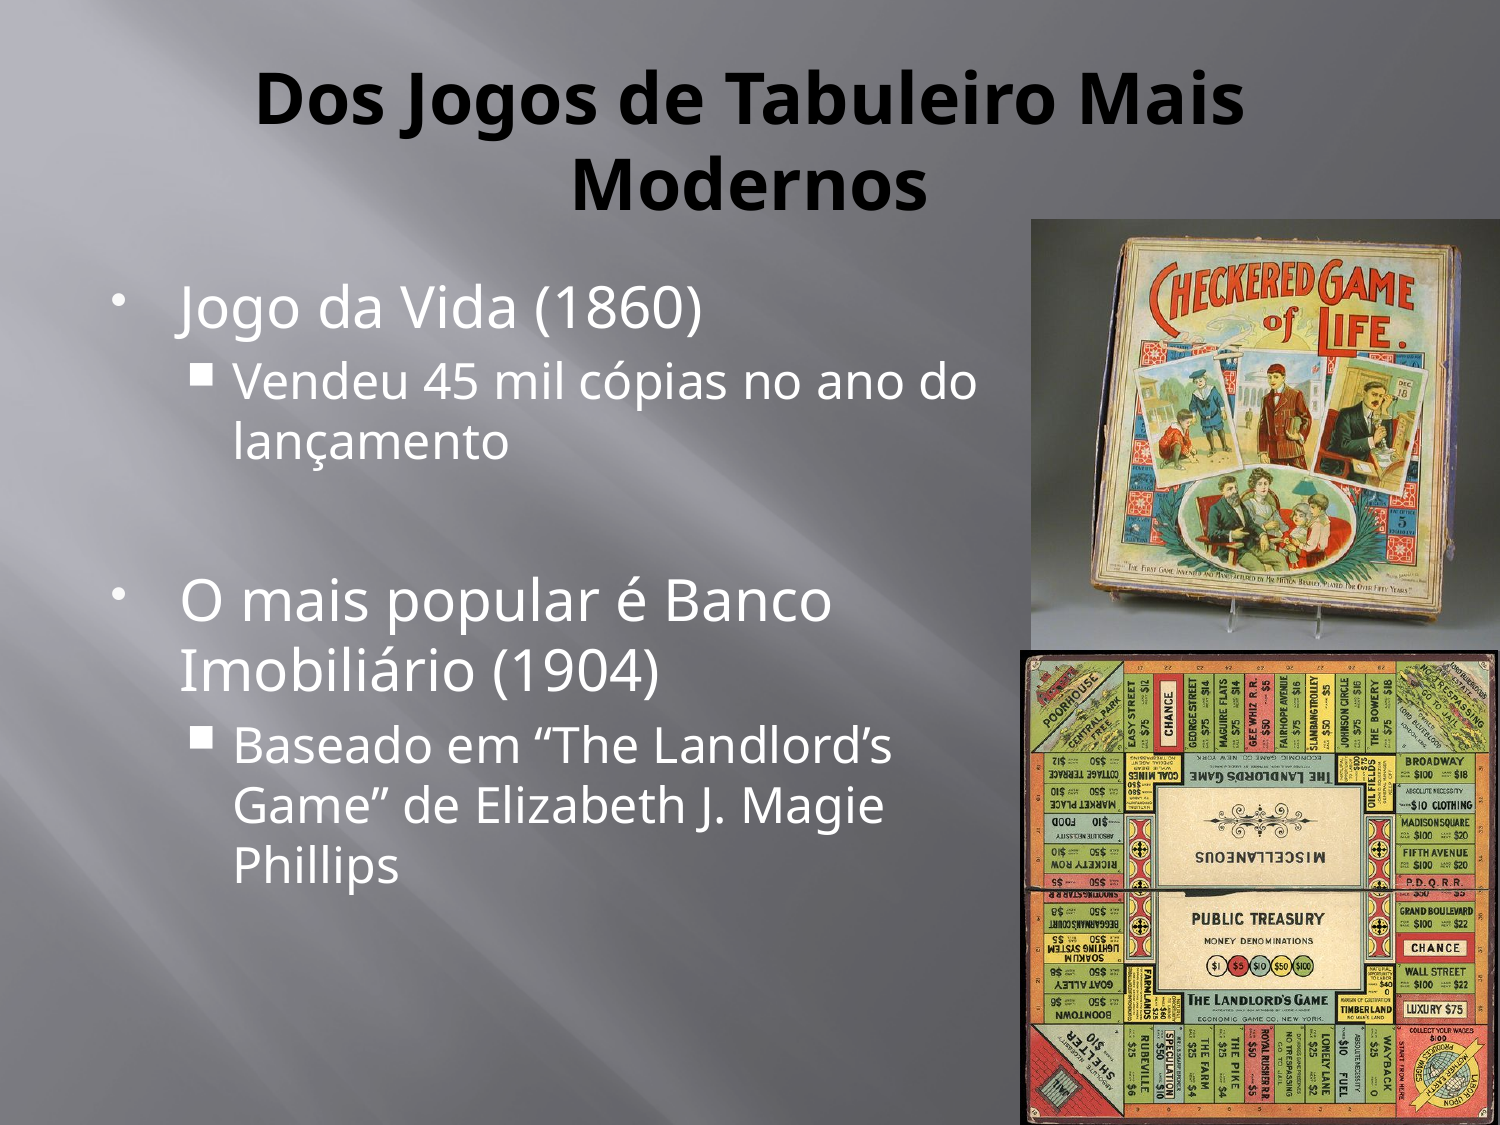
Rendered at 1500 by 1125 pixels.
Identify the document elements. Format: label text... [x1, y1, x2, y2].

picture [1020, 219, 1500, 1125]
list Jogo da Vida (1860) Vendeu 45 mil cópias no ano do lançamento O mais popular é Banco Imobiliário (1904) Baseado em “The Landlord’s Game” de Elizabeth J. Magie Phillips [75, 262, 1030, 1035]
title Dos Jogos de Tabuleiro Mais Modernos [75, 45, 1425, 233]
